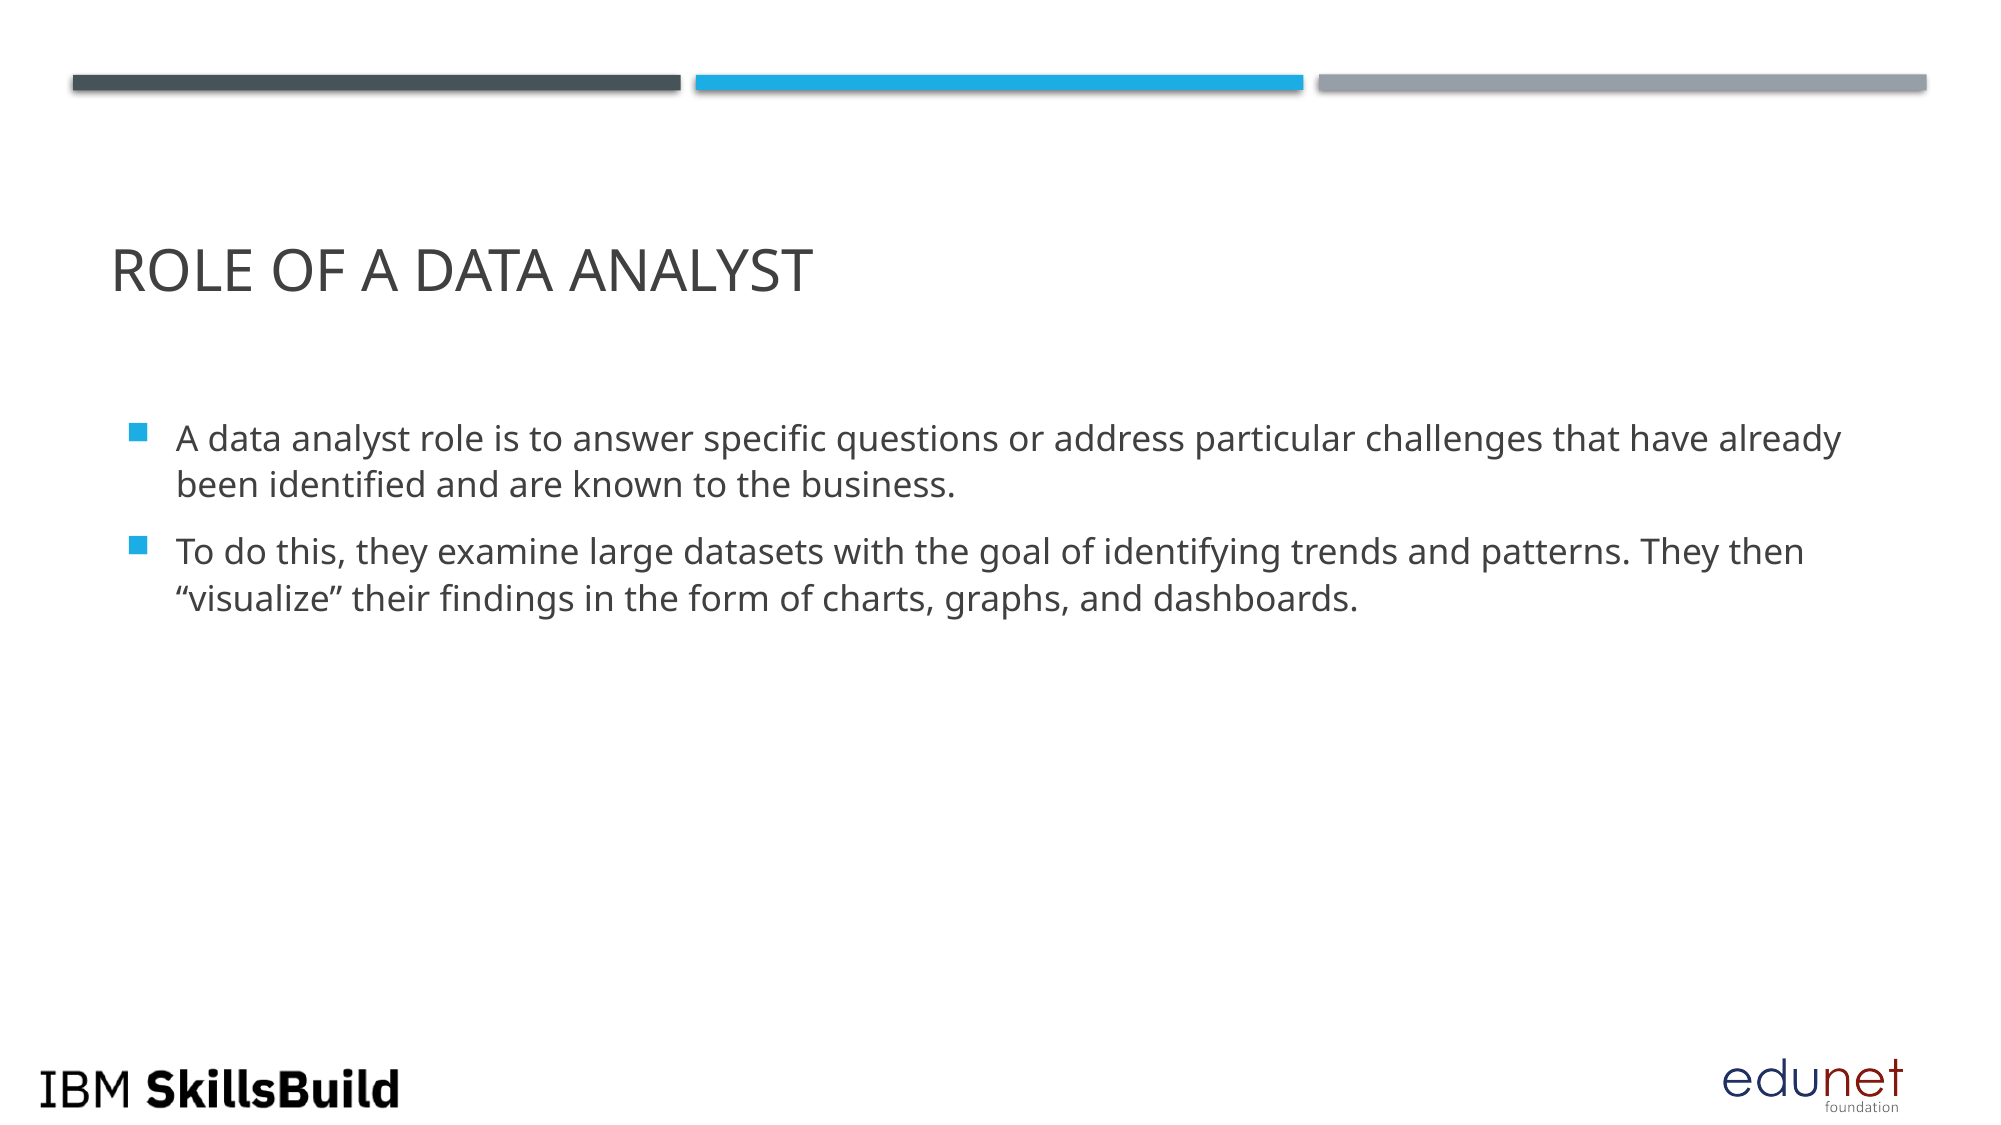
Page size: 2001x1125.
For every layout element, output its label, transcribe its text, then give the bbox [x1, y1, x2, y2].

picture [1719, 1056, 1905, 1116]
title Role of a data analyst [95, 115, 1905, 311]
picture [14, 1047, 419, 1125]
list A data analyst role is to answer specific questions or address particular challenges that have already been identified and are known to the business. To do this, they examine large datasets with the goal of identifying trends and patterns. They then “visualize” their findings in the form of charts, graphs, and dashboards. [110, 338, 1920, 692]
